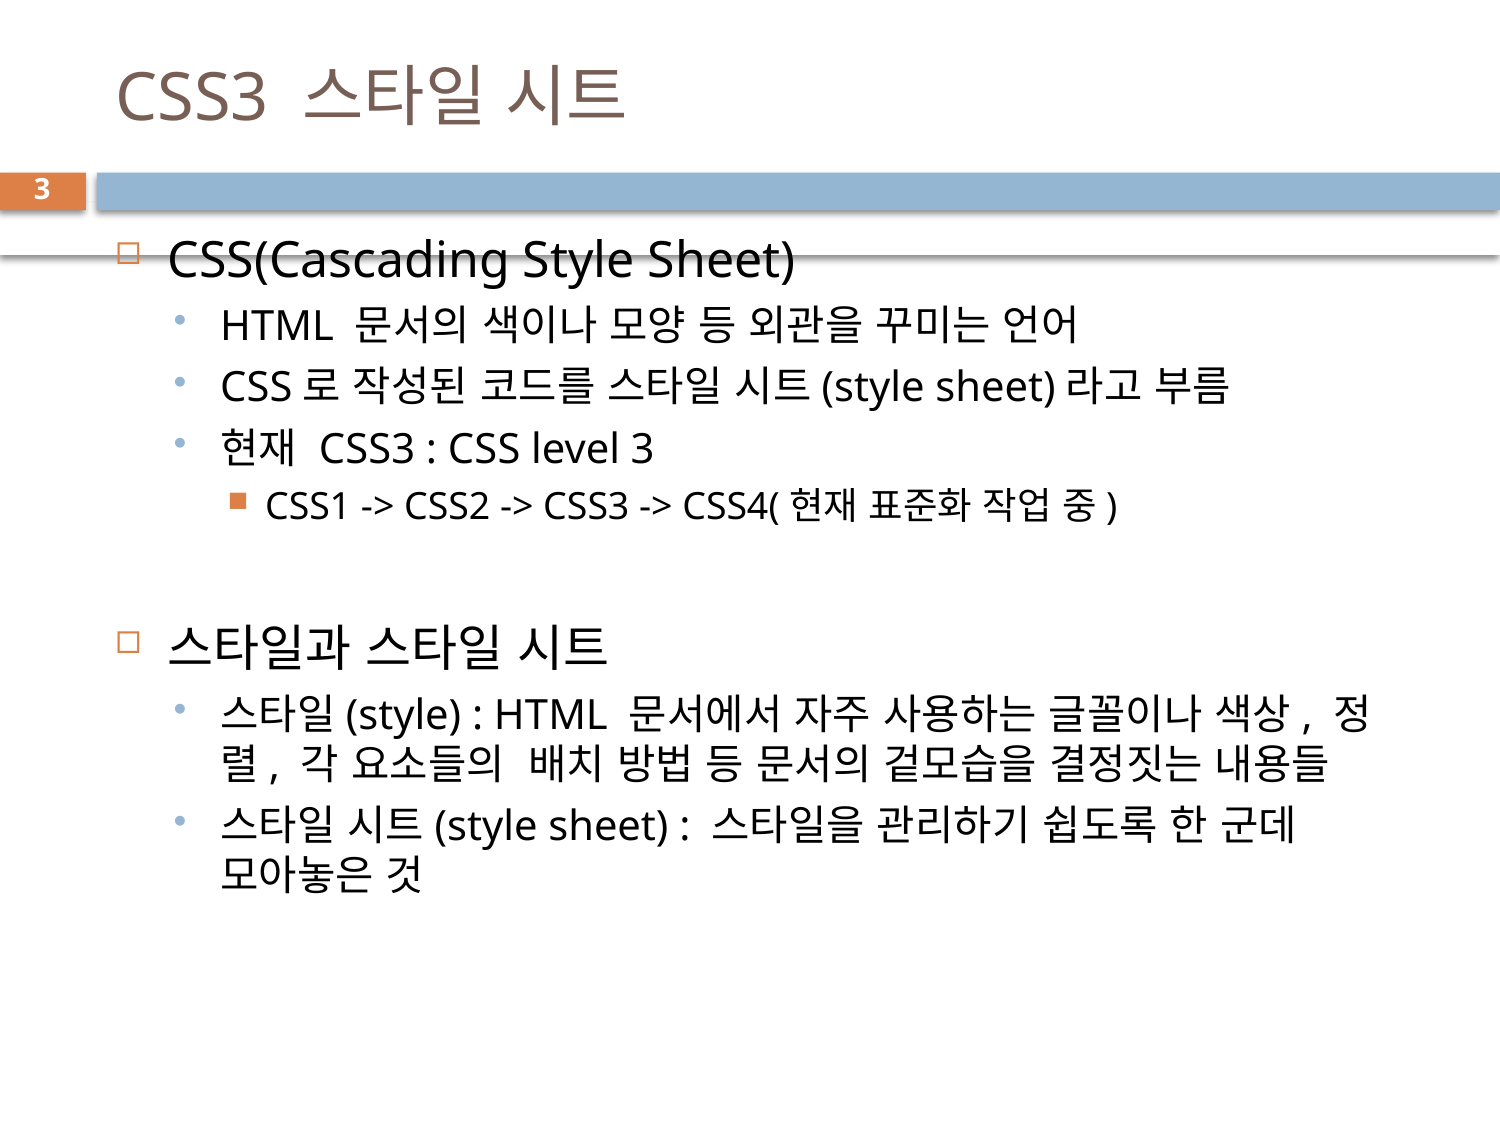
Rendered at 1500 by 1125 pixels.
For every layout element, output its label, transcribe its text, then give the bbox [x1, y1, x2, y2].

title CSS3 스타일 시트 [100, 37, 1438, 149]
list CSS(Cascading Style Sheet) HTML 문서의 색이나 모양 등 외관을 꾸미는 언어 CSS로 작성된 코드를 스타일 시트(style sheet)라고 부름 현재 CSS3 : CSS level 3 CSS1 -> CSS2 -> CSS3 -> CSS4(현재 표준화 작업 중) 스타일과 스타일 시트 스타일(style) : HTML 문서에서 자주 사용하는 글꼴이나 색상, 정렬, 각 요소들의 배치 방법 등 문서의 겉모습을 결정짓는 내용들 스타일 시트(style sheet) : 스타일을 관리하기 쉽도록 한 군데 모아놓은 것 [100, 219, 1438, 1047]
slide_number 3 [0, 170, 87, 211]
